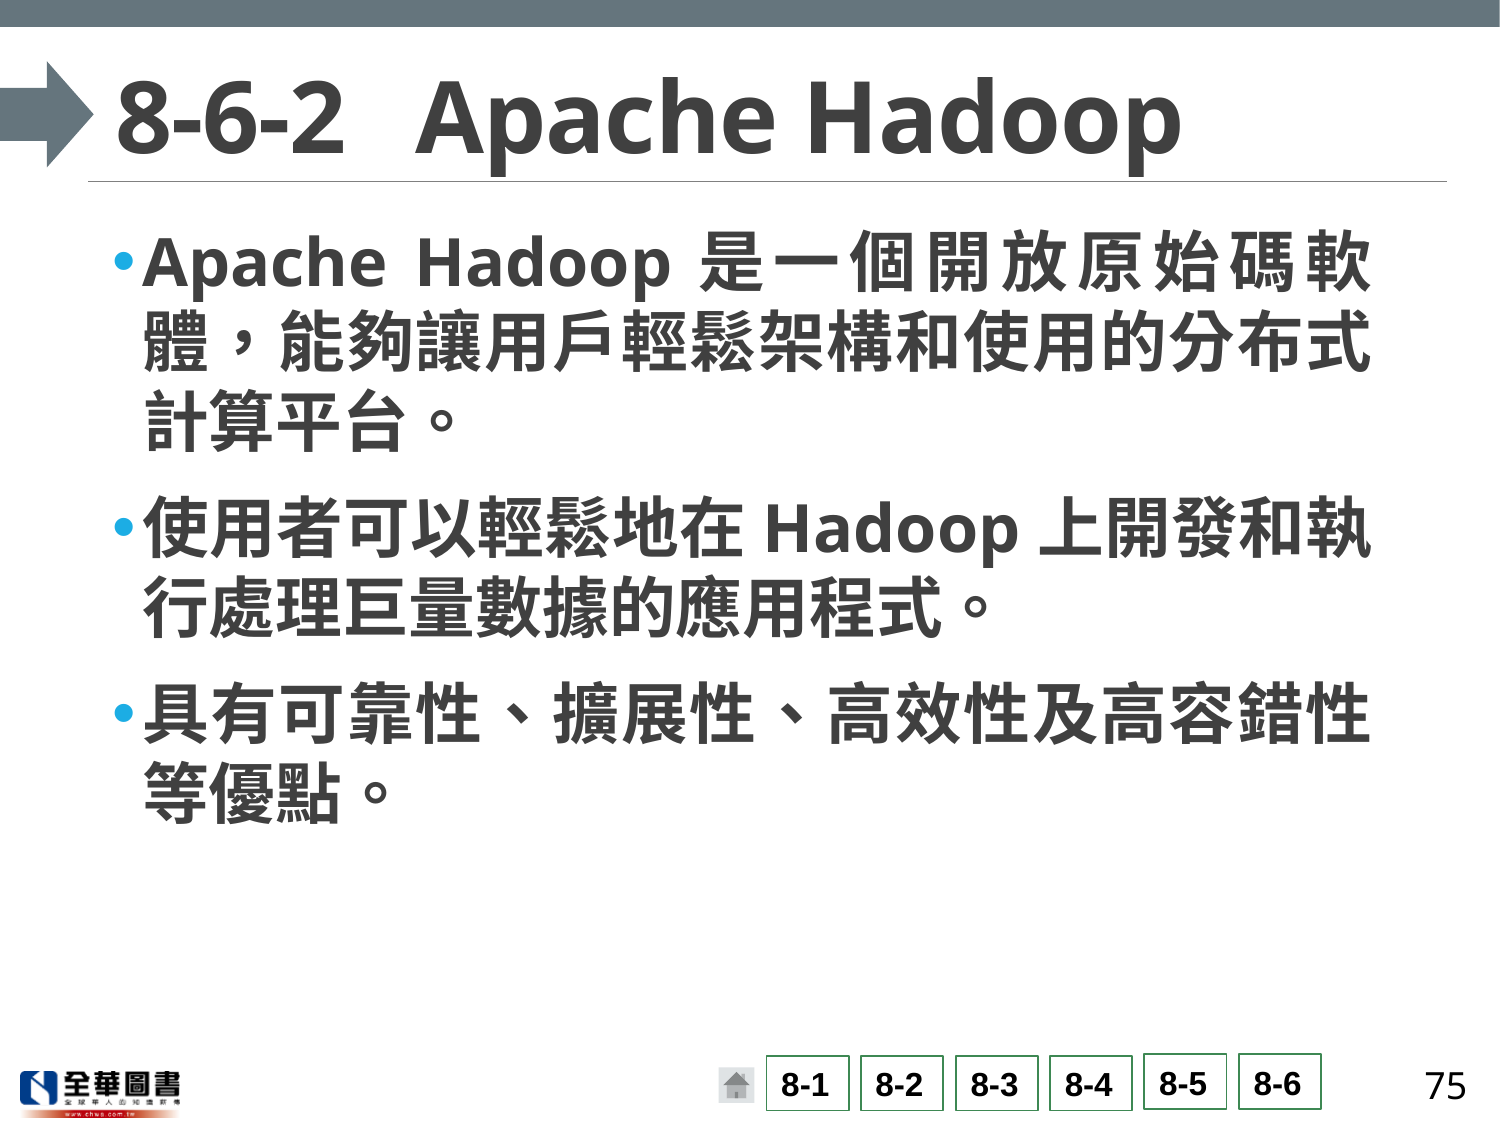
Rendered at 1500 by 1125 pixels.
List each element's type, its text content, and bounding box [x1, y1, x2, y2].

slide_number 75 [1320, 1057, 1483, 1118]
title 8-6-2 Apache Hadoop [100, 47, 1447, 182]
list Apache Hadoop是一個開放原始碼軟體，能夠讓用戶輕鬆架構和使用的分布式計算平台。 使用者可以輕鬆地在Hadoop上開發和執行處理巨量數據的應用程式。 具有可靠性、擴展性、高效性及高容錯性等優點。 [112, 212, 1373, 1024]
picture [20, 1071, 180, 1118]
